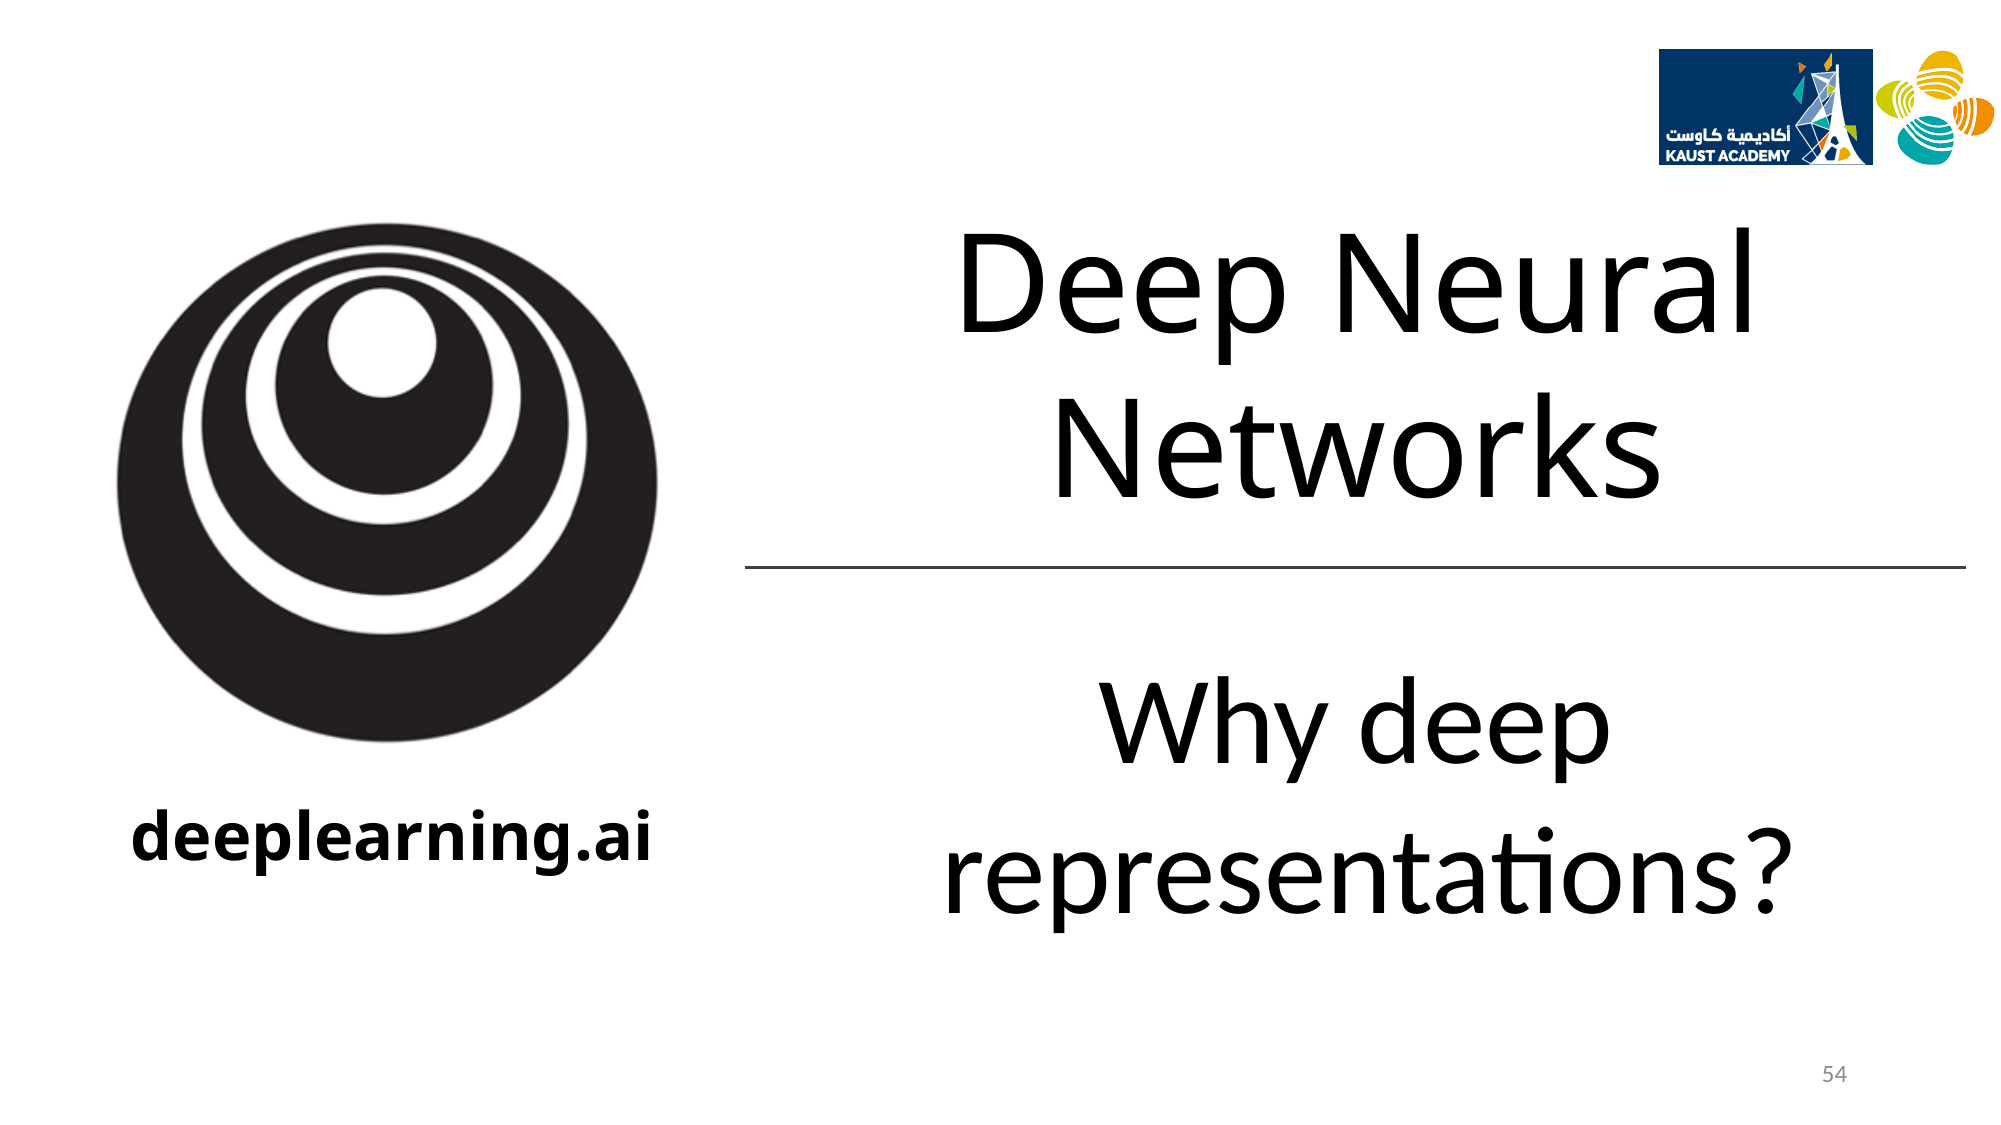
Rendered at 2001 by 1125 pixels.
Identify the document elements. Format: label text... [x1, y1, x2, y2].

text_box Why deep representations? [898, 631, 1815, 946]
picture [1659, 49, 2000, 165]
picture [77, 186, 708, 797]
text_box Deep Neural Networks [759, 188, 1954, 533]
slide_number 54 [1412, 1042, 1863, 1103]
